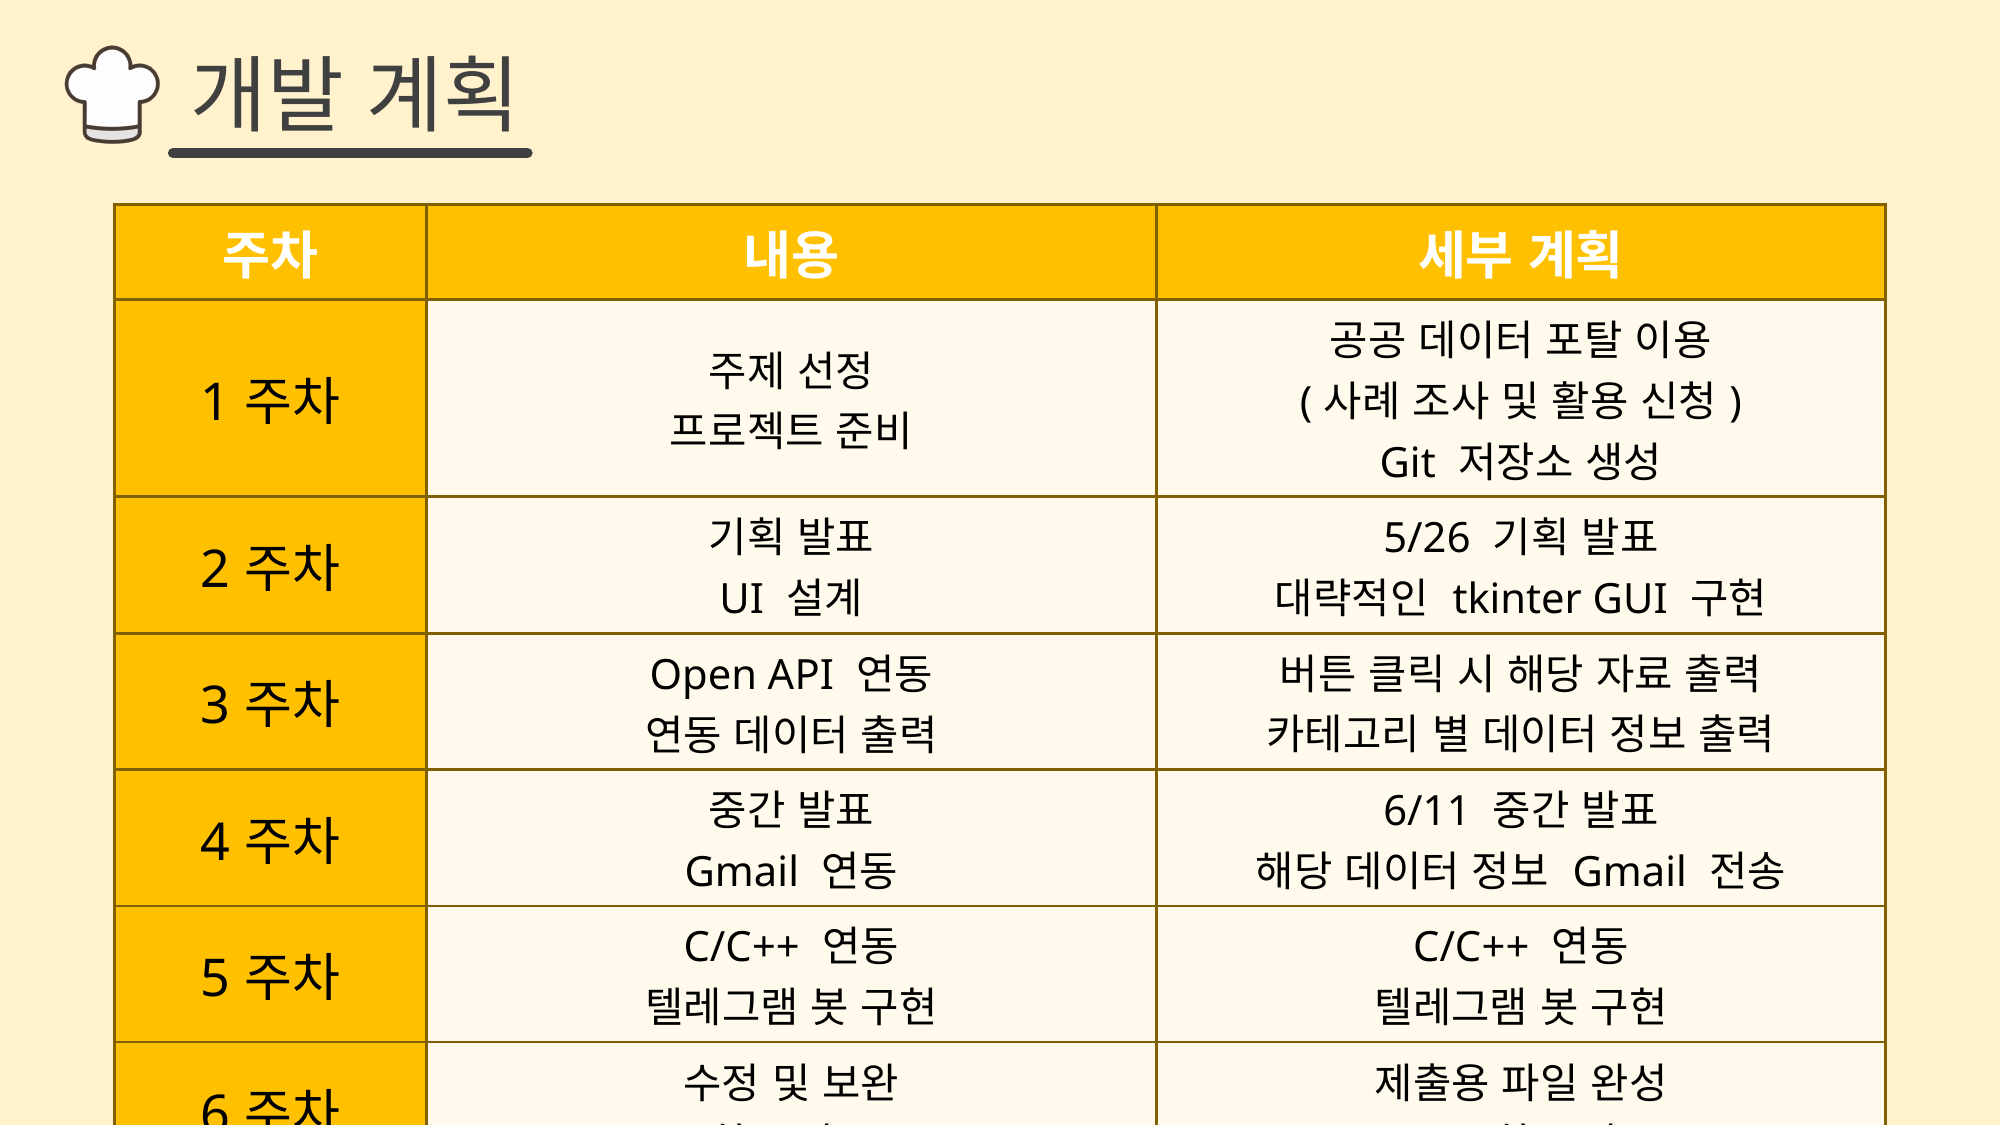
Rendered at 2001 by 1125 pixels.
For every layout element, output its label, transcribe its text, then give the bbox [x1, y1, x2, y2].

table_cell 수정 및 보완 최종 발표 [428, 1043, 1155, 1125]
table_header 세부 계획 [1158, 206, 1884, 298]
table_cell 기획 발표 UI 설계 [428, 498, 1155, 632]
table_cell 3주차 [116, 635, 425, 768]
table_cell 주제 선정 프로젝트 준비 [428, 301, 1155, 495]
text_box 개발 계획 [137, 34, 535, 150]
table_cell 제출용 파일 완성 6/25 최종 발표 [1158, 1043, 1884, 1125]
table_cell 4주차 [116, 771, 425, 905]
table_cell C/C++ 연동 텔레그램 봇 구현 [1158, 907, 1884, 1041]
table_cell C/C++ 연동 텔레그램 봇 구현 [428, 907, 1155, 1041]
table_cell 5/26 기획 발표 대략적인 tkinter GUI 구현 [1158, 498, 1884, 632]
table_cell 6주차 [116, 1043, 425, 1125]
table_cell 중간 발표 Gmail 연동 [428, 771, 1155, 905]
table_cell 2주차 [116, 498, 425, 632]
table_cell 공공 데이터 포탈 이용 (사례 조사 및 활용 신청) Git 저장소 생성 [1158, 301, 1884, 495]
picture [30, 15, 169, 173]
table_cell Open API 연동 연동 데이터 출력 [428, 635, 1155, 768]
table_header 주차 [116, 206, 425, 298]
table_cell 1주차 [116, 301, 425, 495]
table_cell 버튼 클릭 시 해당 자료 출력 카테고리 별 데이터 정보 출력 [1158, 635, 1884, 768]
table_header 내용 [428, 206, 1155, 298]
table_cell 5주차 [116, 907, 425, 1041]
table_cell 6/11 중간 발표 해당 데이터 정보 Gmail 전송 [1158, 771, 1884, 905]
